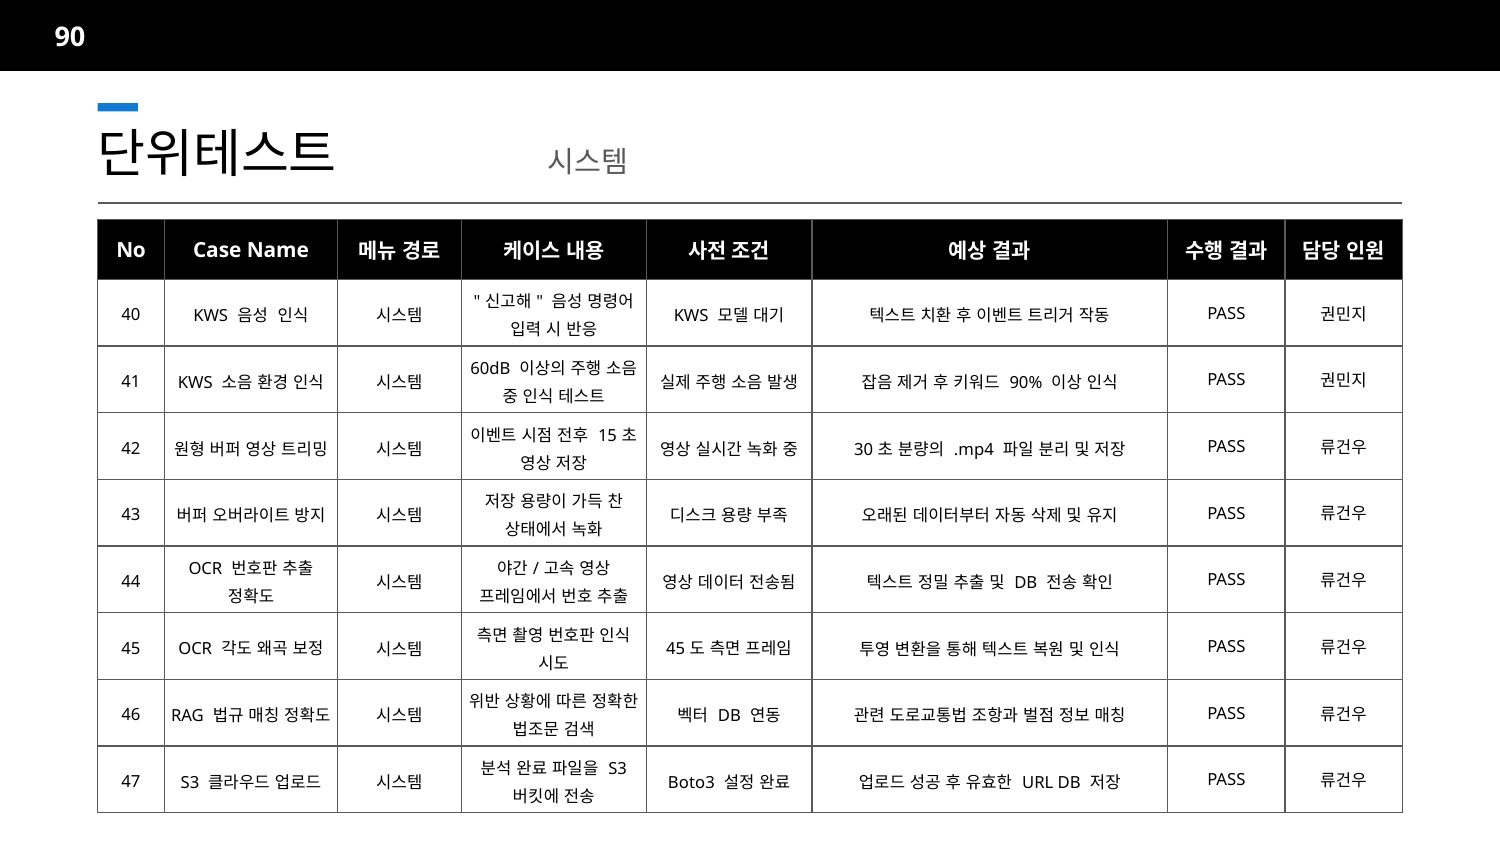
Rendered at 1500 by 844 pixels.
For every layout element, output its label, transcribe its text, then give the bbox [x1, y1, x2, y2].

table_header 메뉴 경로 [338, 220, 461, 279]
table_cell 류건우 [1286, 613, 1402, 679]
table_cell 벡터 DB 연동 [647, 680, 811, 745]
text_box 단위테스트 시스템 [97, 111, 1039, 192]
table_cell 버퍼 오버라이트 방지 [165, 480, 337, 545]
table_cell 오래된 데이터부터 자동 삭제 및 유지 [813, 480, 1167, 545]
table_cell PASS [1168, 347, 1284, 412]
table_cell KWS 음성 인식 [165, 280, 337, 345]
table_header 담당 인원 [1286, 220, 1402, 279]
table_cell 실제 주행 소음 발생 [647, 347, 811, 412]
table_cell 원형 버퍼 영상 트리밍 [165, 413, 337, 479]
table_cell 43 [98, 480, 164, 545]
table_cell 60dB 이상의 주행 소음 중 인식 테스트 [462, 347, 646, 412]
table_cell 42 [98, 413, 164, 479]
table_header No [98, 220, 164, 279]
table_cell KWS 모델 대기 [647, 280, 811, 345]
table_cell PASS [1168, 613, 1284, 679]
table_header 사전 조건 [647, 220, 811, 279]
table_header 예상 결과 [813, 220, 1167, 279]
table_cell 시스템 [338, 613, 461, 679]
table_cell 시스템 [338, 680, 461, 745]
text_box [0, 0, 1500, 71]
table_cell 41 [98, 347, 164, 412]
table_cell 류건우 [1286, 547, 1402, 612]
table_cell KWS 소음 환경 인식 [165, 347, 337, 412]
table_cell PASS [1168, 280, 1284, 345]
table_cell 관련 도로교통법 조항과 벌점 정보 매칭 [813, 680, 1167, 745]
table_cell PASS [1168, 480, 1284, 545]
table_cell 45 [98, 613, 164, 679]
table_cell 시스템 [338, 280, 461, 345]
table_cell S3 클라우드 업로드 [165, 747, 337, 812]
table_cell 업로드 성공 후 유효한 URL DB 저장 [813, 747, 1167, 812]
table_cell 야간/고속 영상 프레임에서 번호 추출 [462, 547, 646, 612]
table_cell 30초 분량의 .mp4 파일 분리 및 저장 [813, 413, 1167, 479]
table_cell PASS [1168, 413, 1284, 479]
table_cell 저장 용량이 가득 찬 상태에서 녹화 [462, 480, 646, 545]
table_cell RAG 법규 매칭 정확도 [165, 680, 337, 745]
table_cell 권민지 [1286, 347, 1402, 412]
table_cell 이벤트 시점 전후 15초 영상 저장 [462, 413, 646, 479]
table_cell 권민지 [1286, 280, 1402, 345]
table_cell 시스템 [338, 347, 461, 412]
table_cell 위반 상황에 따른 정확한 법조문 검색 [462, 680, 646, 745]
table_cell OCR 번호판 추출 정확도 [165, 547, 337, 612]
table_cell 40 [98, 280, 164, 345]
table_cell 류건우 [1286, 413, 1402, 479]
table_cell 텍스트 치환 후 이벤트 트리거 작동 [813, 280, 1167, 345]
table_cell 류건우 [1286, 747, 1402, 812]
text_box 90 [39, 11, 127, 60]
table_cell 47 [98, 747, 164, 812]
table_cell 46 [98, 680, 164, 745]
table_cell PASS [1168, 747, 1284, 812]
table_cell 디스크 용량 부족 [647, 480, 811, 545]
table_cell PASS [1168, 547, 1284, 612]
table_cell "신고해" 음성 명령어 입력 시 반응 [462, 280, 646, 345]
table_cell OCR 각도 왜곡 보정 [165, 613, 337, 679]
table_cell 시스템 [338, 480, 461, 545]
table_header Case Name [165, 220, 337, 279]
table_cell 투영 변환을 통해 텍스트 복원 및 인식 [813, 613, 1167, 679]
table_cell 류건우 [1286, 480, 1402, 545]
table_cell 텍스트 정밀 추출 및 DB 전송 확인 [813, 547, 1167, 612]
table_cell 시스템 [338, 413, 461, 479]
table_header 수행 결과 [1168, 220, 1284, 279]
table_cell 분석 완료 파일을 S3 버킷에 전송 [462, 747, 646, 812]
table_cell 시스템 [338, 547, 461, 612]
text_box [97, 103, 138, 112]
table_cell 44 [98, 547, 164, 612]
table_cell 잡음 제거 후 키워드 90% 이상 인식 [813, 347, 1167, 412]
table_cell 시스템 [338, 747, 461, 812]
table_cell Boto3 설정 완료 [647, 747, 811, 812]
table_cell 측면 촬영 번호판 인식 시도 [462, 613, 646, 679]
table_header 케이스 내용 [462, 220, 646, 279]
table_cell 영상 실시간 녹화 중 [647, 413, 811, 479]
table_cell 영상 데이터 전송됨 [647, 547, 811, 612]
table_cell PASS [1168, 680, 1284, 745]
table_cell 류건우 [1286, 680, 1402, 745]
table_cell 45도 측면 프레임 [647, 613, 811, 679]
